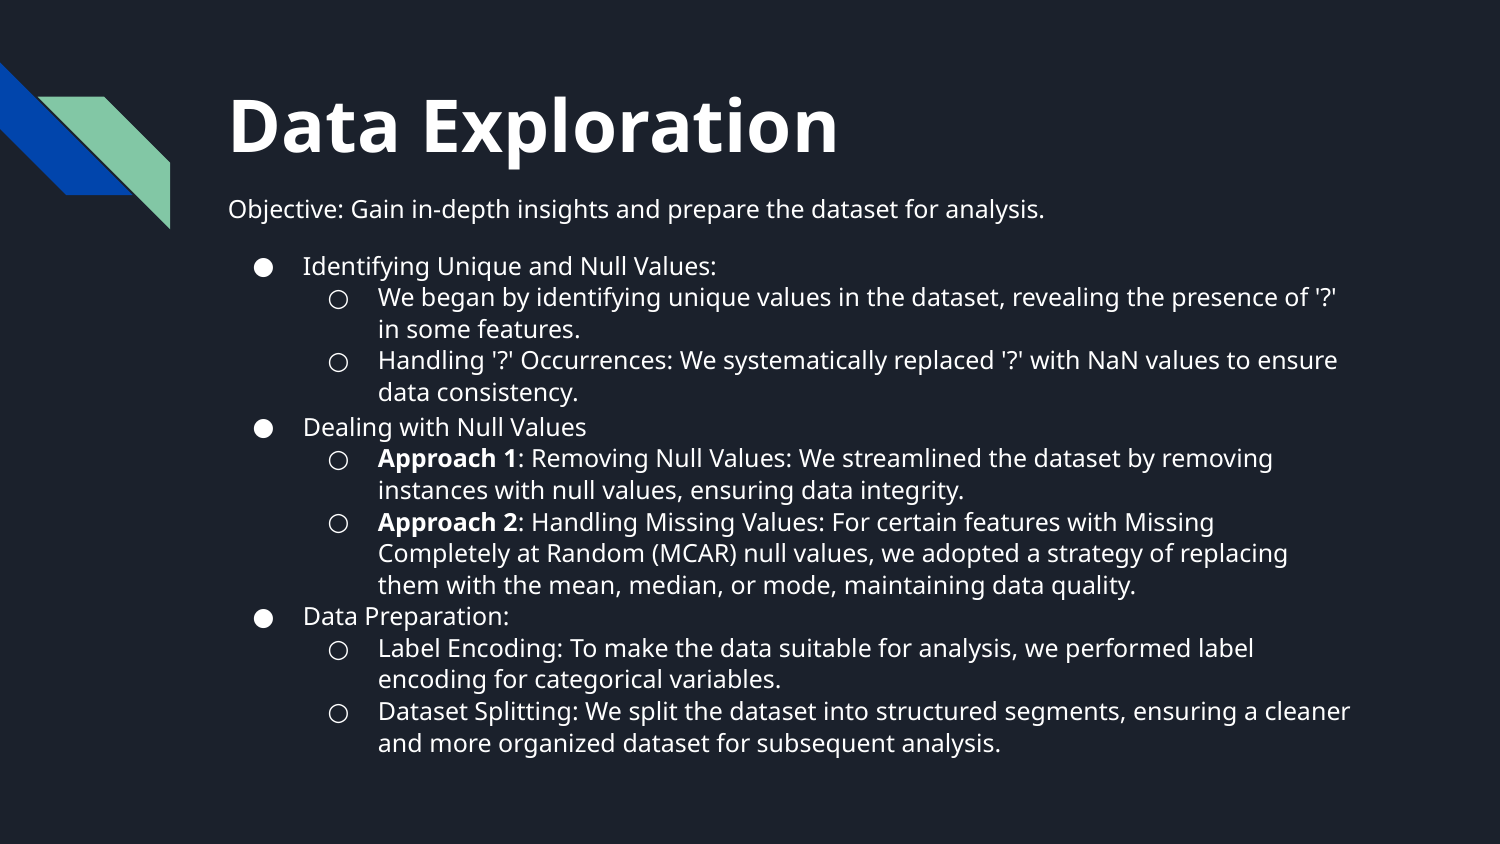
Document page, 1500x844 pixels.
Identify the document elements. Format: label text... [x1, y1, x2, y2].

list Objective: Gain in-depth insights and prepare the dataset for analysis. Identifying Unique and Null Values: We began by identifying unique values in the dataset, revealing the presence of '?' in some features. Handling '?' Occurrences: We systematically replaced '?' with NaN values to ensure data consistency. Dealing with Null Values Approach 1: Removing Null Values: We streamlined the dataset by removing instances with null values, ensuring data integrity. Approach 2: Handling Missing Values: For certain features with Missing Completely at Random (MCAR) null values, we adopted a strategy of replacing them with the mean, median, or mode, maintaining data quality. Data Preparation: Label Encoding: To make the data suitable for analysis, we performed label encoding for categorical variables. Dataset Splitting: We split the dataset into structured segments, ensuring a cleaner and more organized dataset for subsequent analysis. Finally, to prepare the data for further analysis, we performed label encoding and subsequently split the dataset. This comprehensive process ensures a cleaner and more structured dataset for subsequent stages of exploration and analysis [212, 177, 1368, 783]
title Data Exploration [212, 64, 1368, 177]
